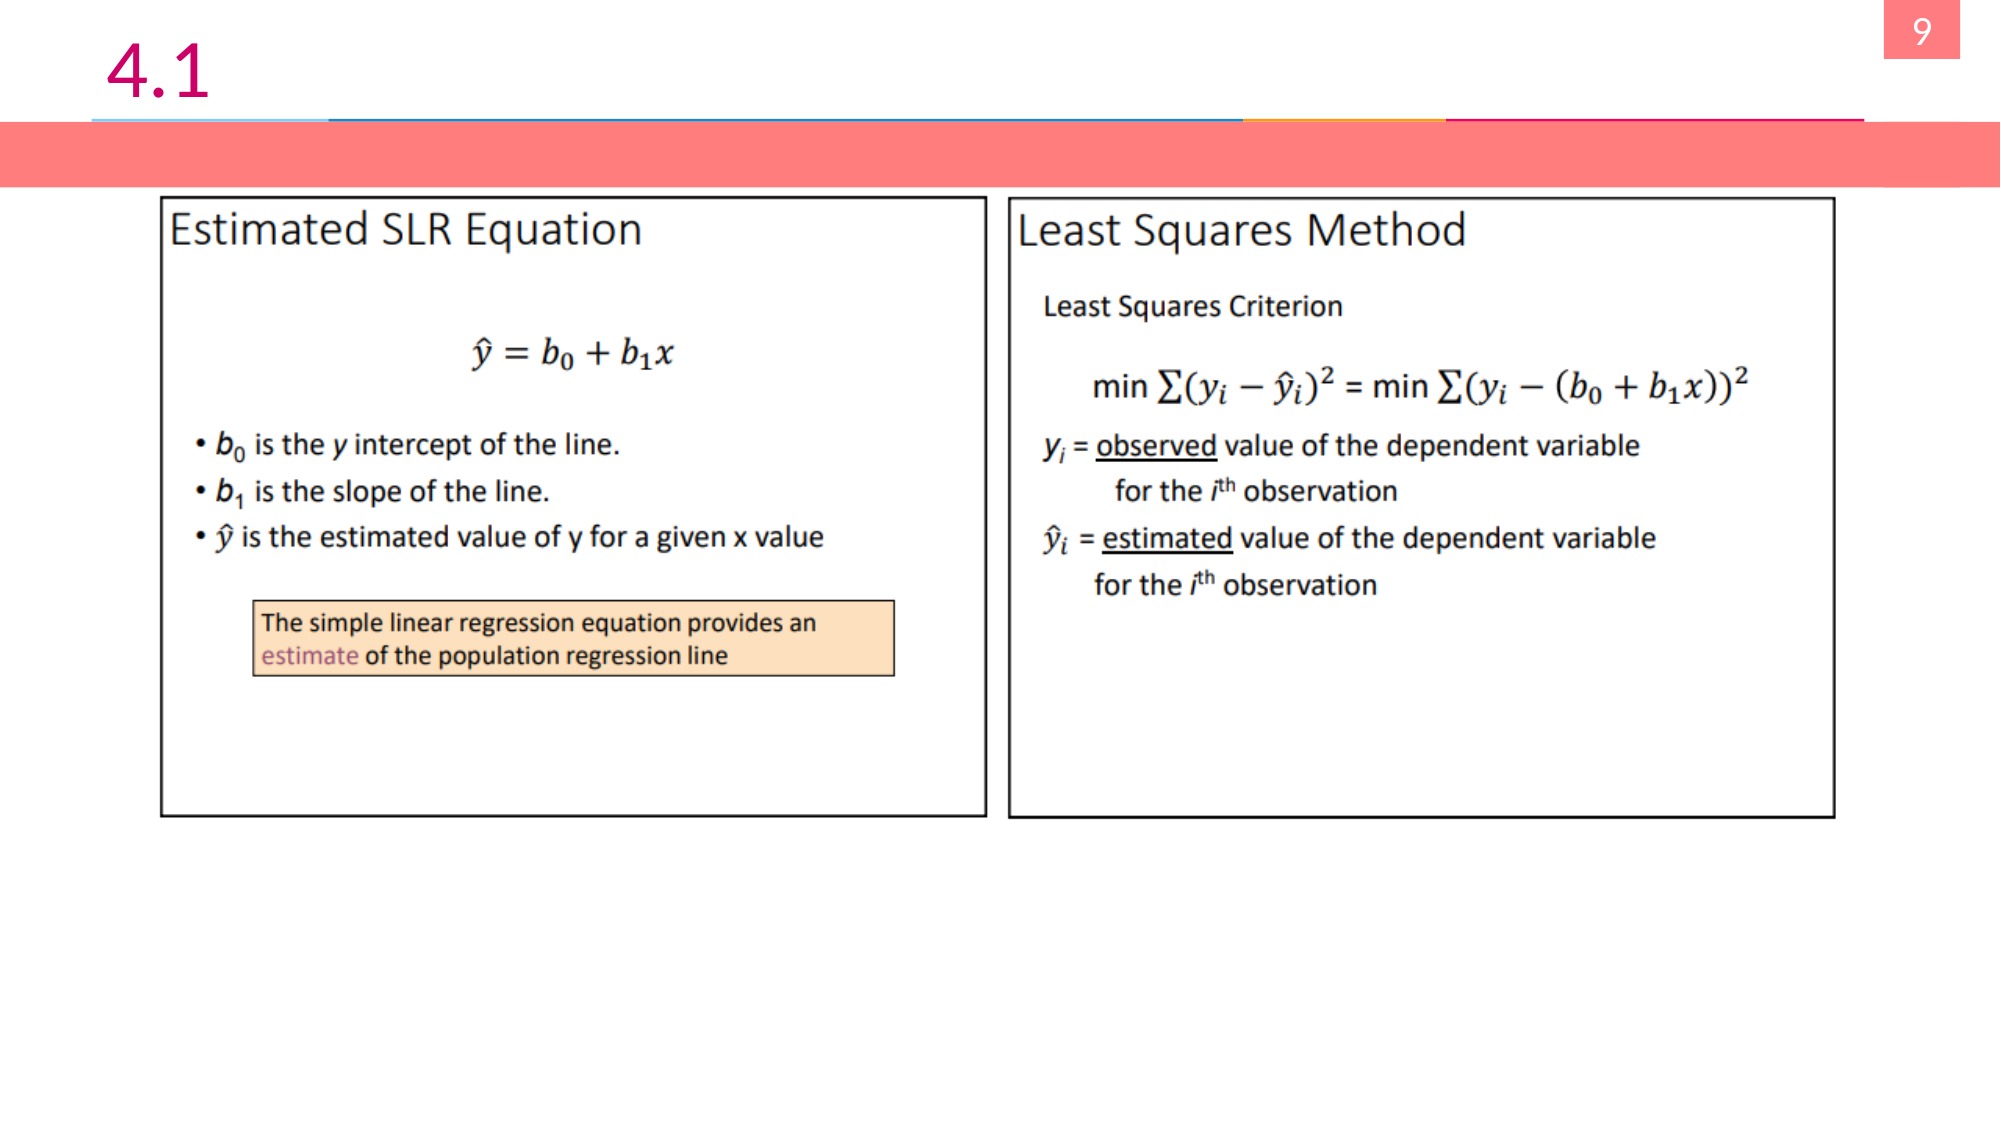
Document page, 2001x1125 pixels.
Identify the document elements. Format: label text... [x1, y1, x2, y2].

text_box 4.1 [91, 6, 1865, 118]
slide_number 9 [1883, 0, 1961, 59]
picture [151, 190, 1850, 827]
text_box [0, 121, 2000, 188]
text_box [91, 118, 1865, 122]
